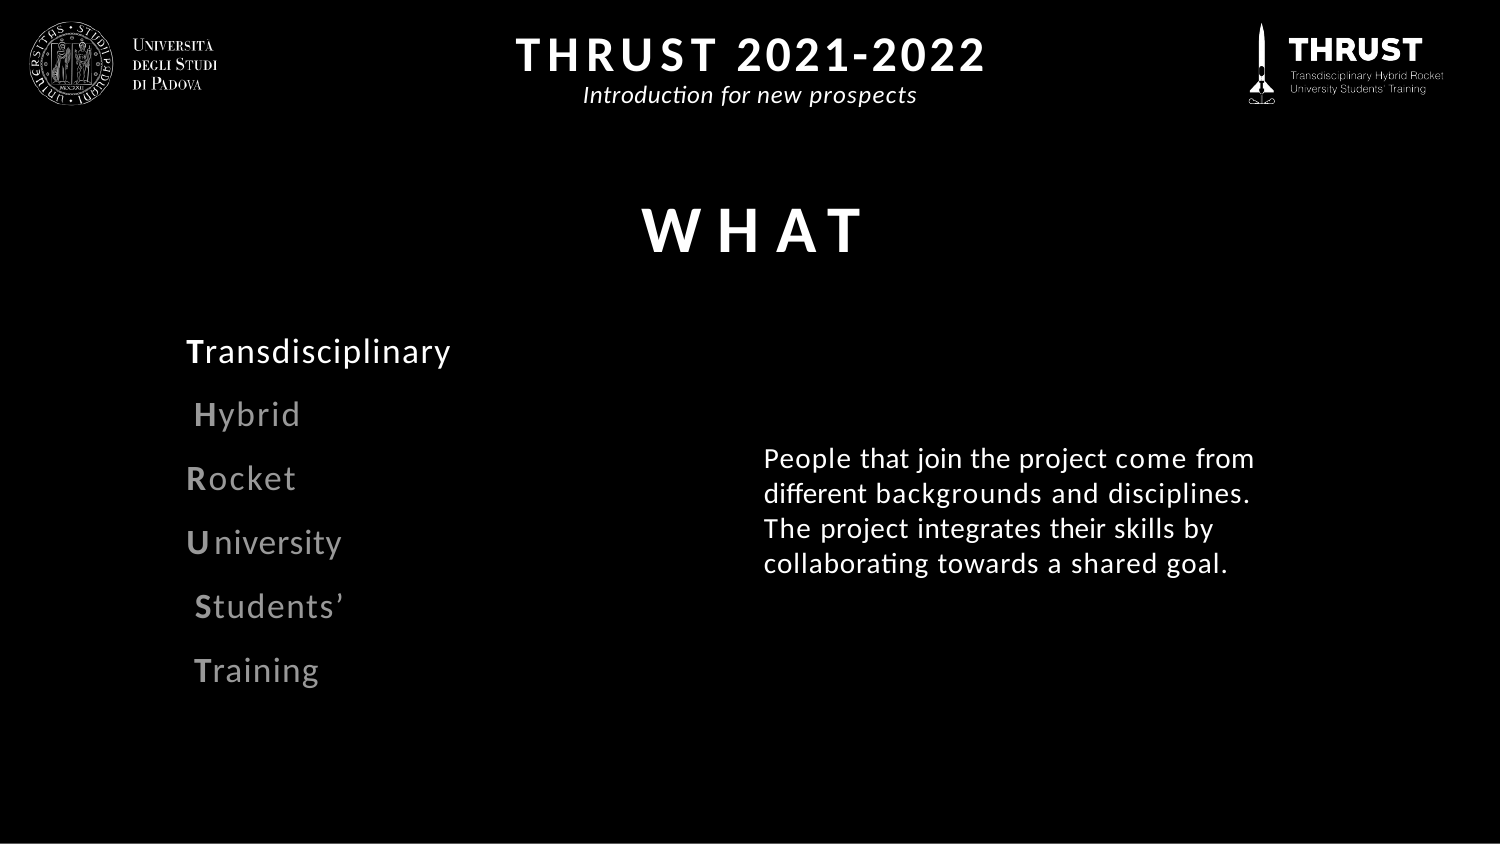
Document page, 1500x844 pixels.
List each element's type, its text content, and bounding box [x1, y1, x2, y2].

text_box WHAT [0, 183, 1500, 266]
text_box People that join the project come from diﬀerent backgrounds and disciplines. The project integrates their skills by collaborating towards a shared goal. [761, 437, 1264, 580]
picture [21, 12, 225, 114]
title THRUST 2021-2022 Introduction for new prospects [509, 22, 991, 166]
picture [1224, 2, 1468, 124]
text_box Transdisciplinary Hybrid Rocket University Students’ Training [184, 304, 457, 690]
